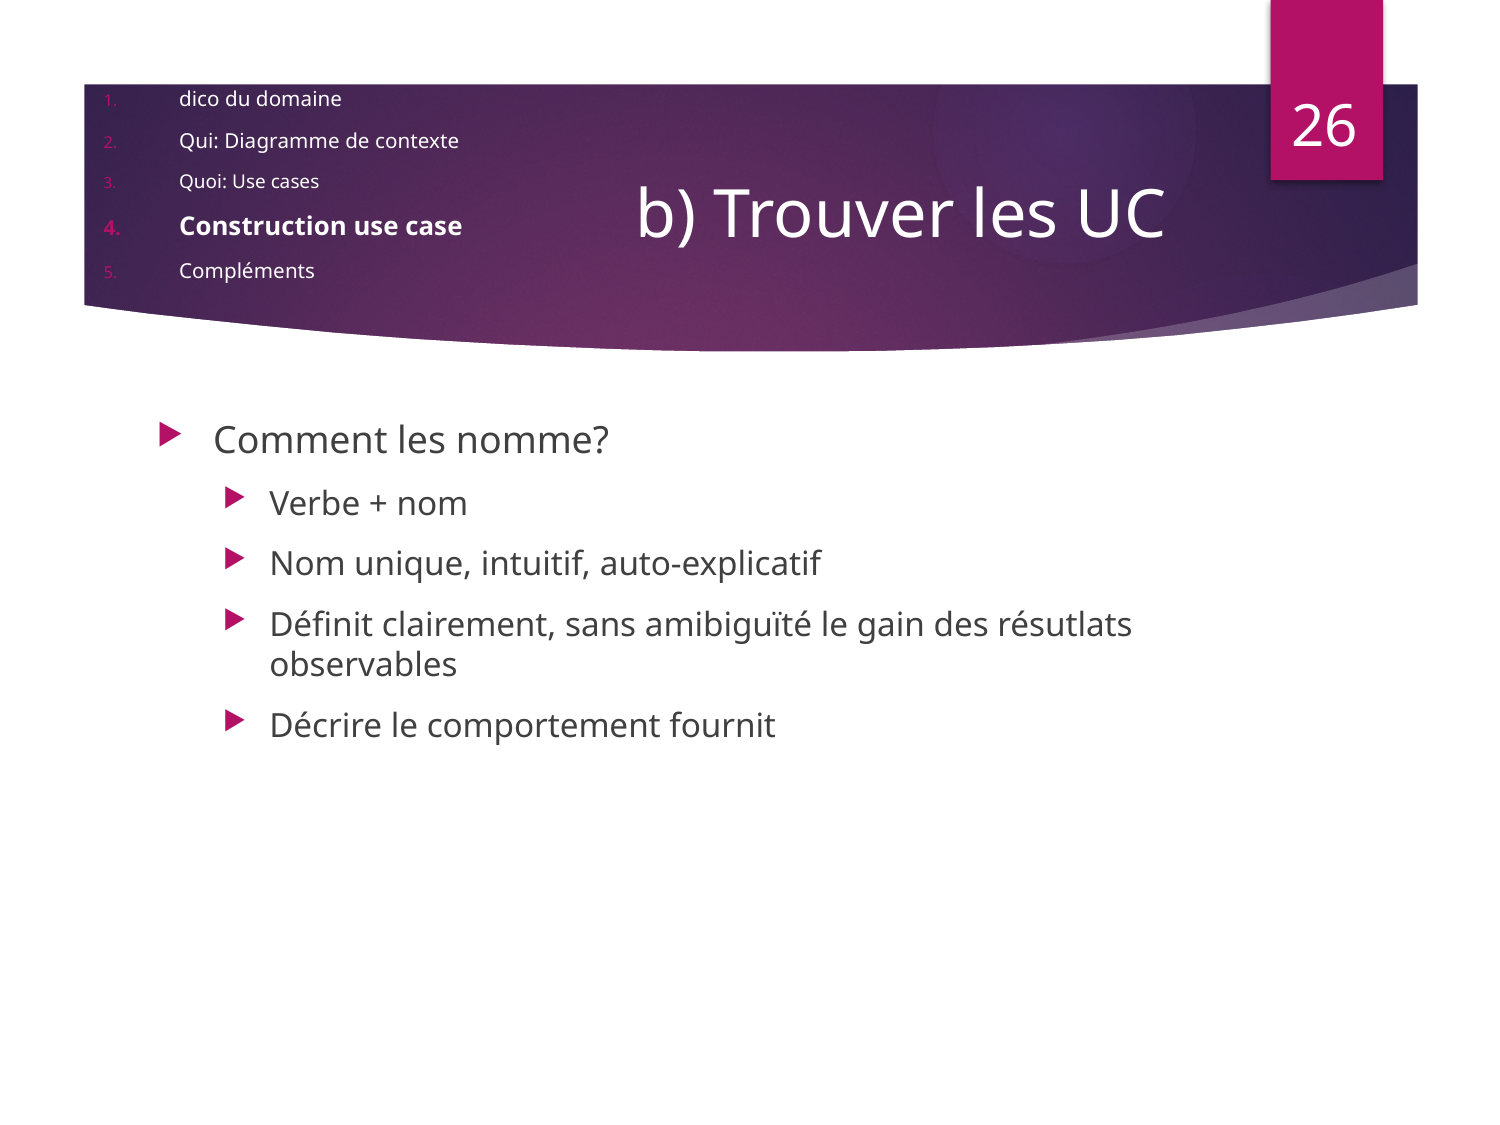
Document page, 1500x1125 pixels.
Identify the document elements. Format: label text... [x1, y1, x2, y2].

slide_number 26 [1259, 48, 1390, 175]
list Comment les nomme? Verbe + nom Nom unique, intuitif, auto-explicatif Définit clairement, sans amibiguïté le gain des résutlats observables Décrire le comportement fournit [141, 408, 1183, 988]
text_box dico du domaine Qui: Diagramme de contexte Quoi: Use cases Construction use case Compléments [88, 78, 644, 291]
title b) Trouver les UC [644, 152, 1183, 269]
